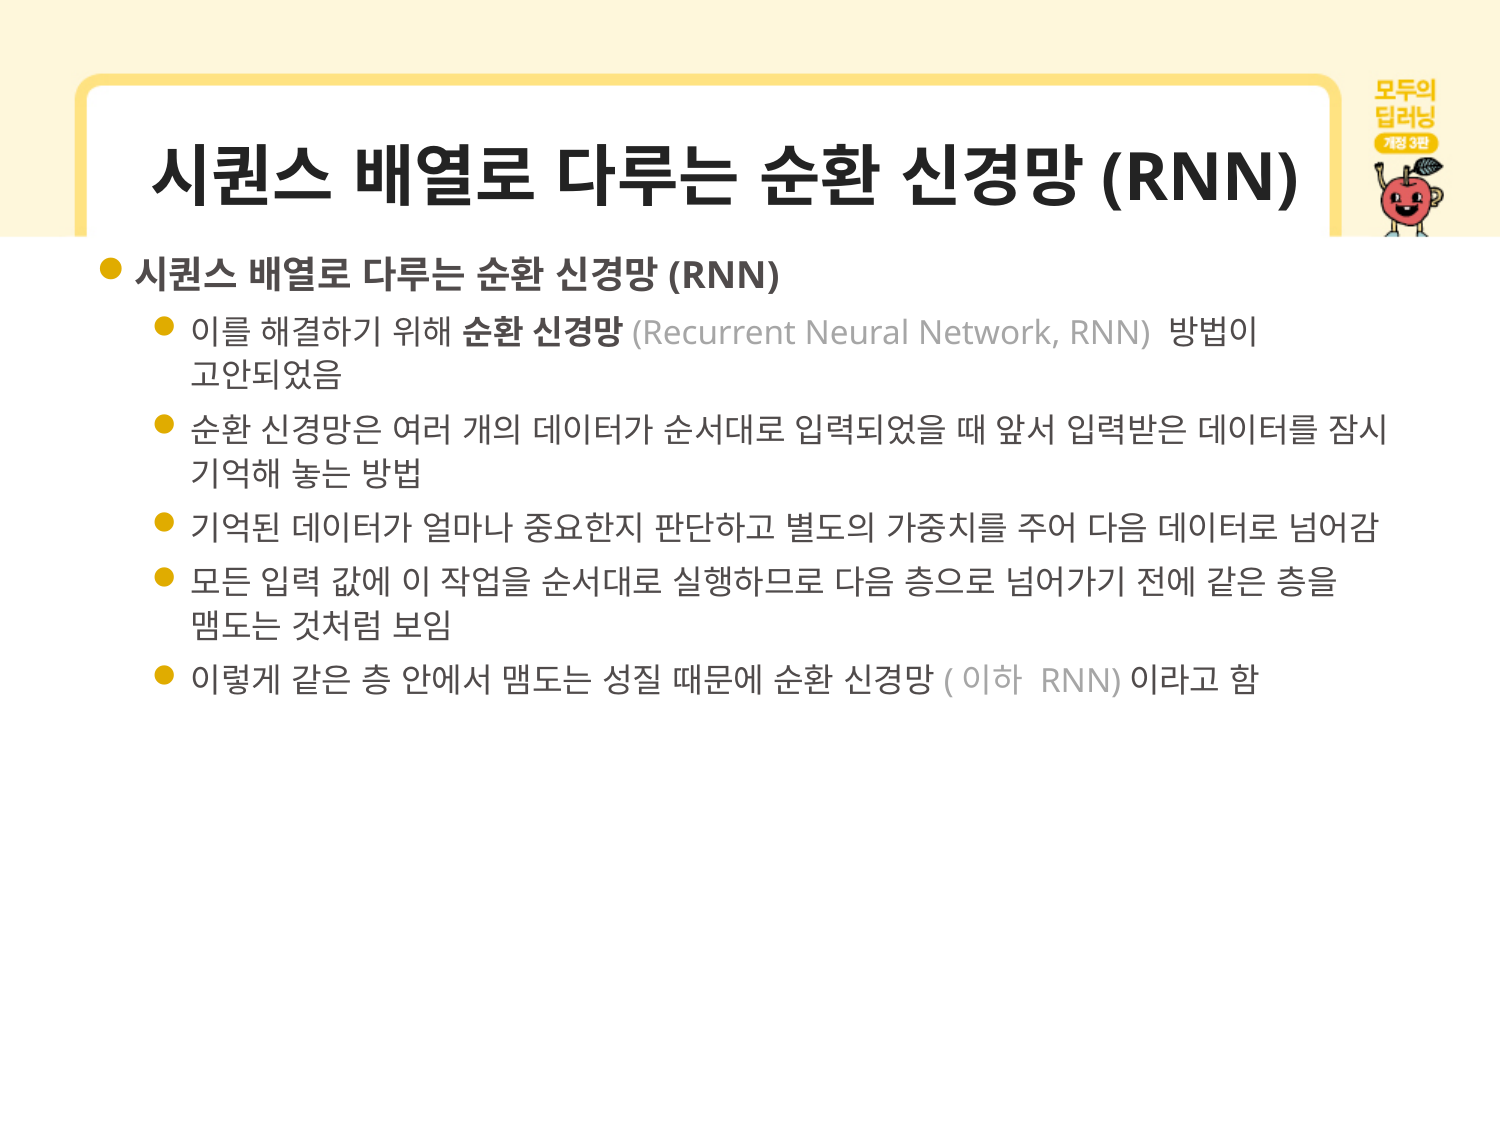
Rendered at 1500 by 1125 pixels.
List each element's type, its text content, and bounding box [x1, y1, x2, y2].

title 시퀀스 배열로 다루는 순환 신경망(RNN) [81, 90, 1412, 222]
list 시퀀스 배열로 다루는 순환 신경망(RNN) 이를 해결하기 위해 순환 신경망(Recurrent Neural Network, RNN) 방법이 고안되었음 순환 신경망은 여러 개의 데이터가 순서대로 입력되었을 때 앞서 입력받은 데이터를 잠시 기억해 놓는 방법 기억된 데이터가 얼마나 중요한지 판단하고 별도의 가중치를 주어 다음 데이터로 넘어감 모든 입력 값에 이 작업을 순서대로 실행하므로 다음 층으로 넘어가기 전에 같은 층을 맴도는 것처럼 보임 이렇게 같은 층 안에서 맴도는 성질 때문에 순환 신경망(이하 RNN)이라고 함 [81, 239, 1412, 1054]
picture [0, 0, 1500, 1125]
